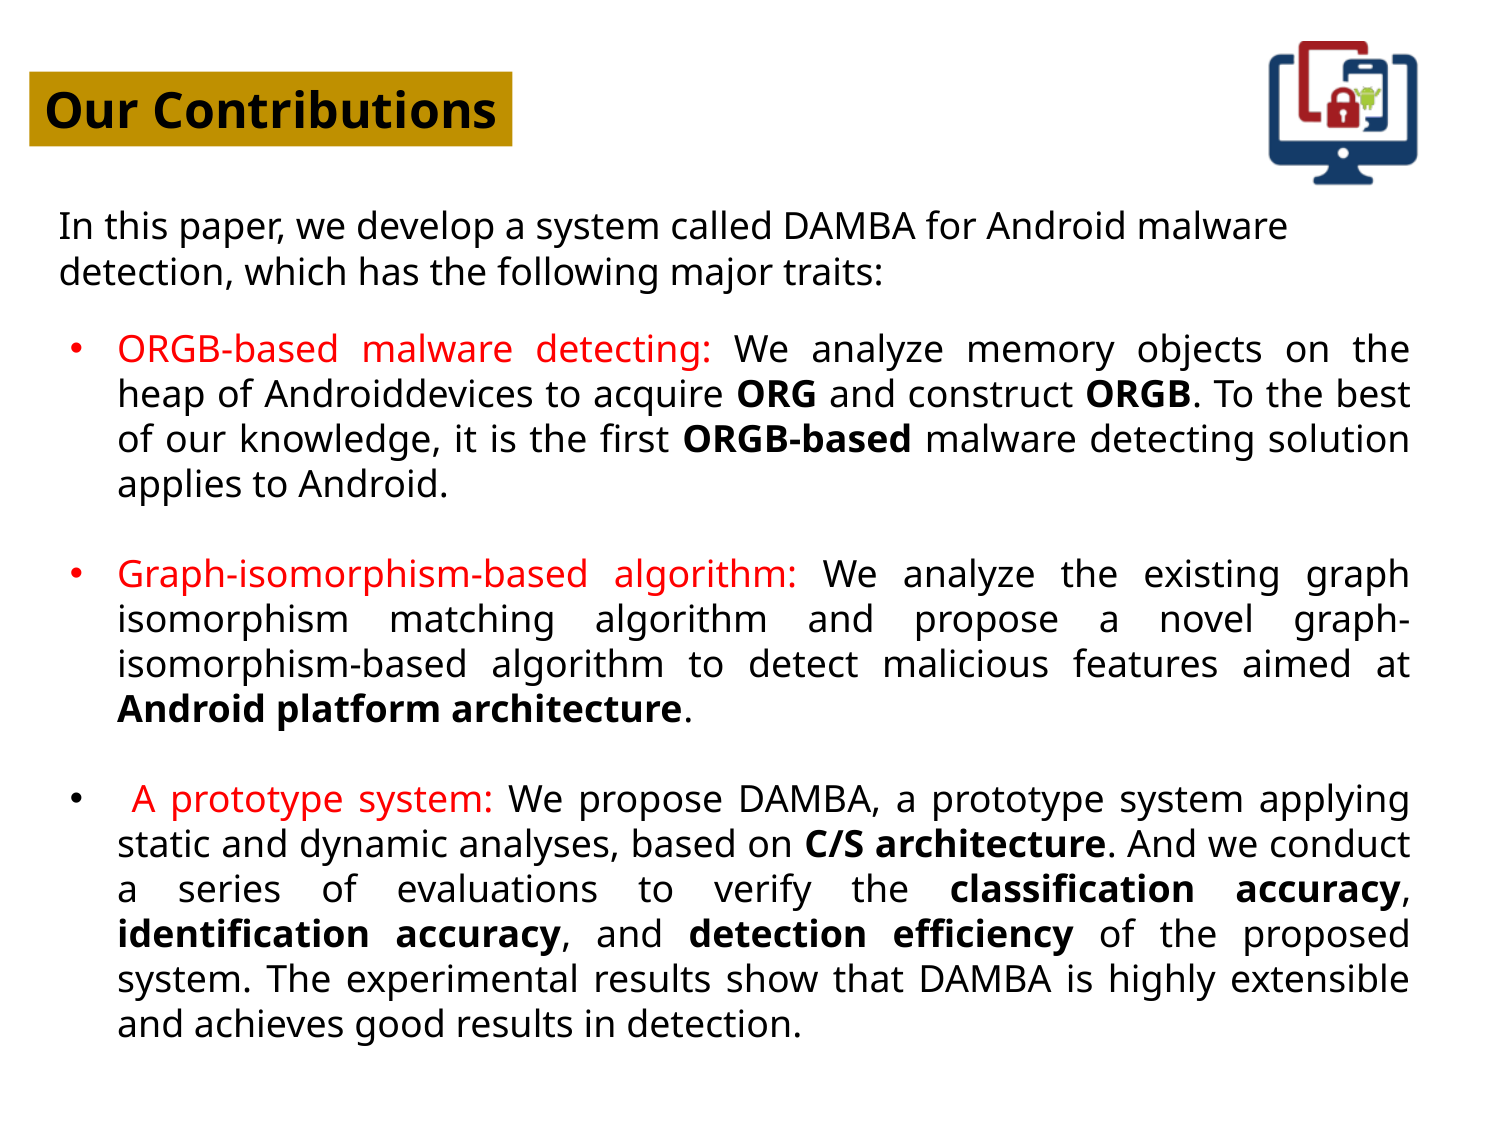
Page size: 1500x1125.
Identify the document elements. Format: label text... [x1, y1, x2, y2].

text_box ORGB-based malware detecting: We analyze memory objects on the heap of Androiddevices to acquire ORG and construct ORGB. To the best of our knowledge, it is the first ORGB-based malware detecting solution applies to Android. Graph-isomorphism-based algorithm: We analyze the existing graph isomorphism matching algorithm and propose a novel graph-isomorphism-based algorithm to detect malicious features aimed at Android platform architecture. A prototype system: We propose DAMBA, a prototype system applying static and dynamic analyses, based on C/S architecture. And we conduct a series of evaluations to verify the classification accuracy, identification accuracy, and detection efficiency of the proposed system. The experimental results show that DAMBA is highly extensible and achieves good results in detection. [55, 317, 1426, 1052]
text_box Our Contributions [29, 71, 513, 147]
text_box In this paper, we develop a system called DAMBA for Android malware detection, which has the following major traits: [43, 195, 1442, 300]
picture [1241, 41, 1432, 196]
